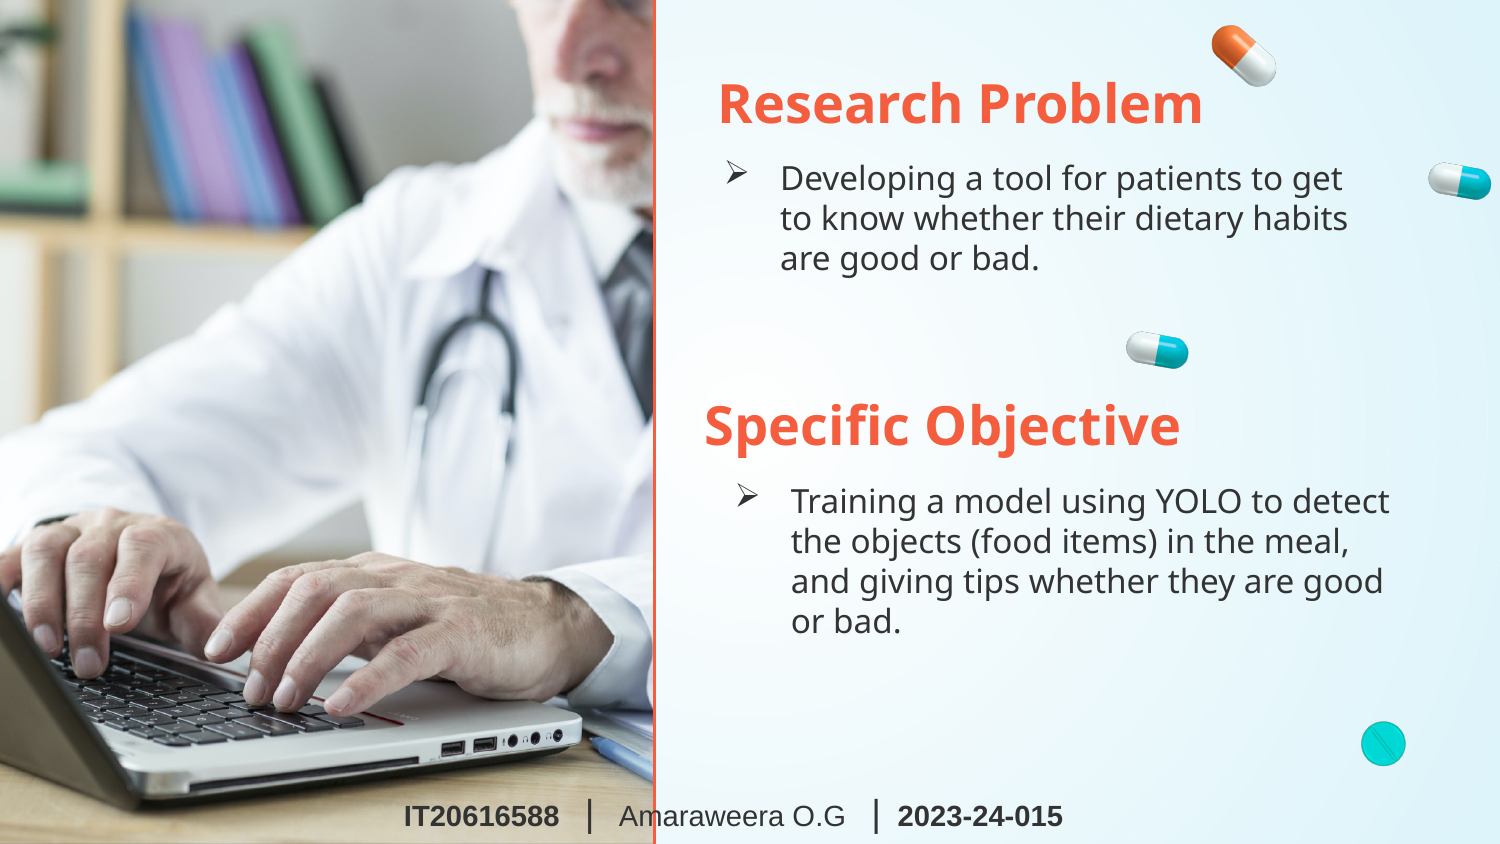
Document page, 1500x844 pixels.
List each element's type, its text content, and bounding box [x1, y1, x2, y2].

subtitle Training a model using YOLO to detect the objects (food items) in the meal, and giving tips whether they are good or bad. [715, 480, 1397, 741]
title Research Problem [703, 69, 1382, 137]
subtitle Developing a tool for patients to get to know whether their dietary habits are good or bad. [705, 156, 1384, 402]
picture [1352, 722, 1414, 773]
picture [1419, 141, 1500, 218]
text_box IT20616588 | Amaraweera O.G | 2023-24-015 [660, 779, 1295, 843]
picture [1122, 317, 1191, 381]
picture [1195, 5, 1297, 69]
title Specific Objective [704, 379, 1383, 469]
picture [0, 0, 654, 844]
